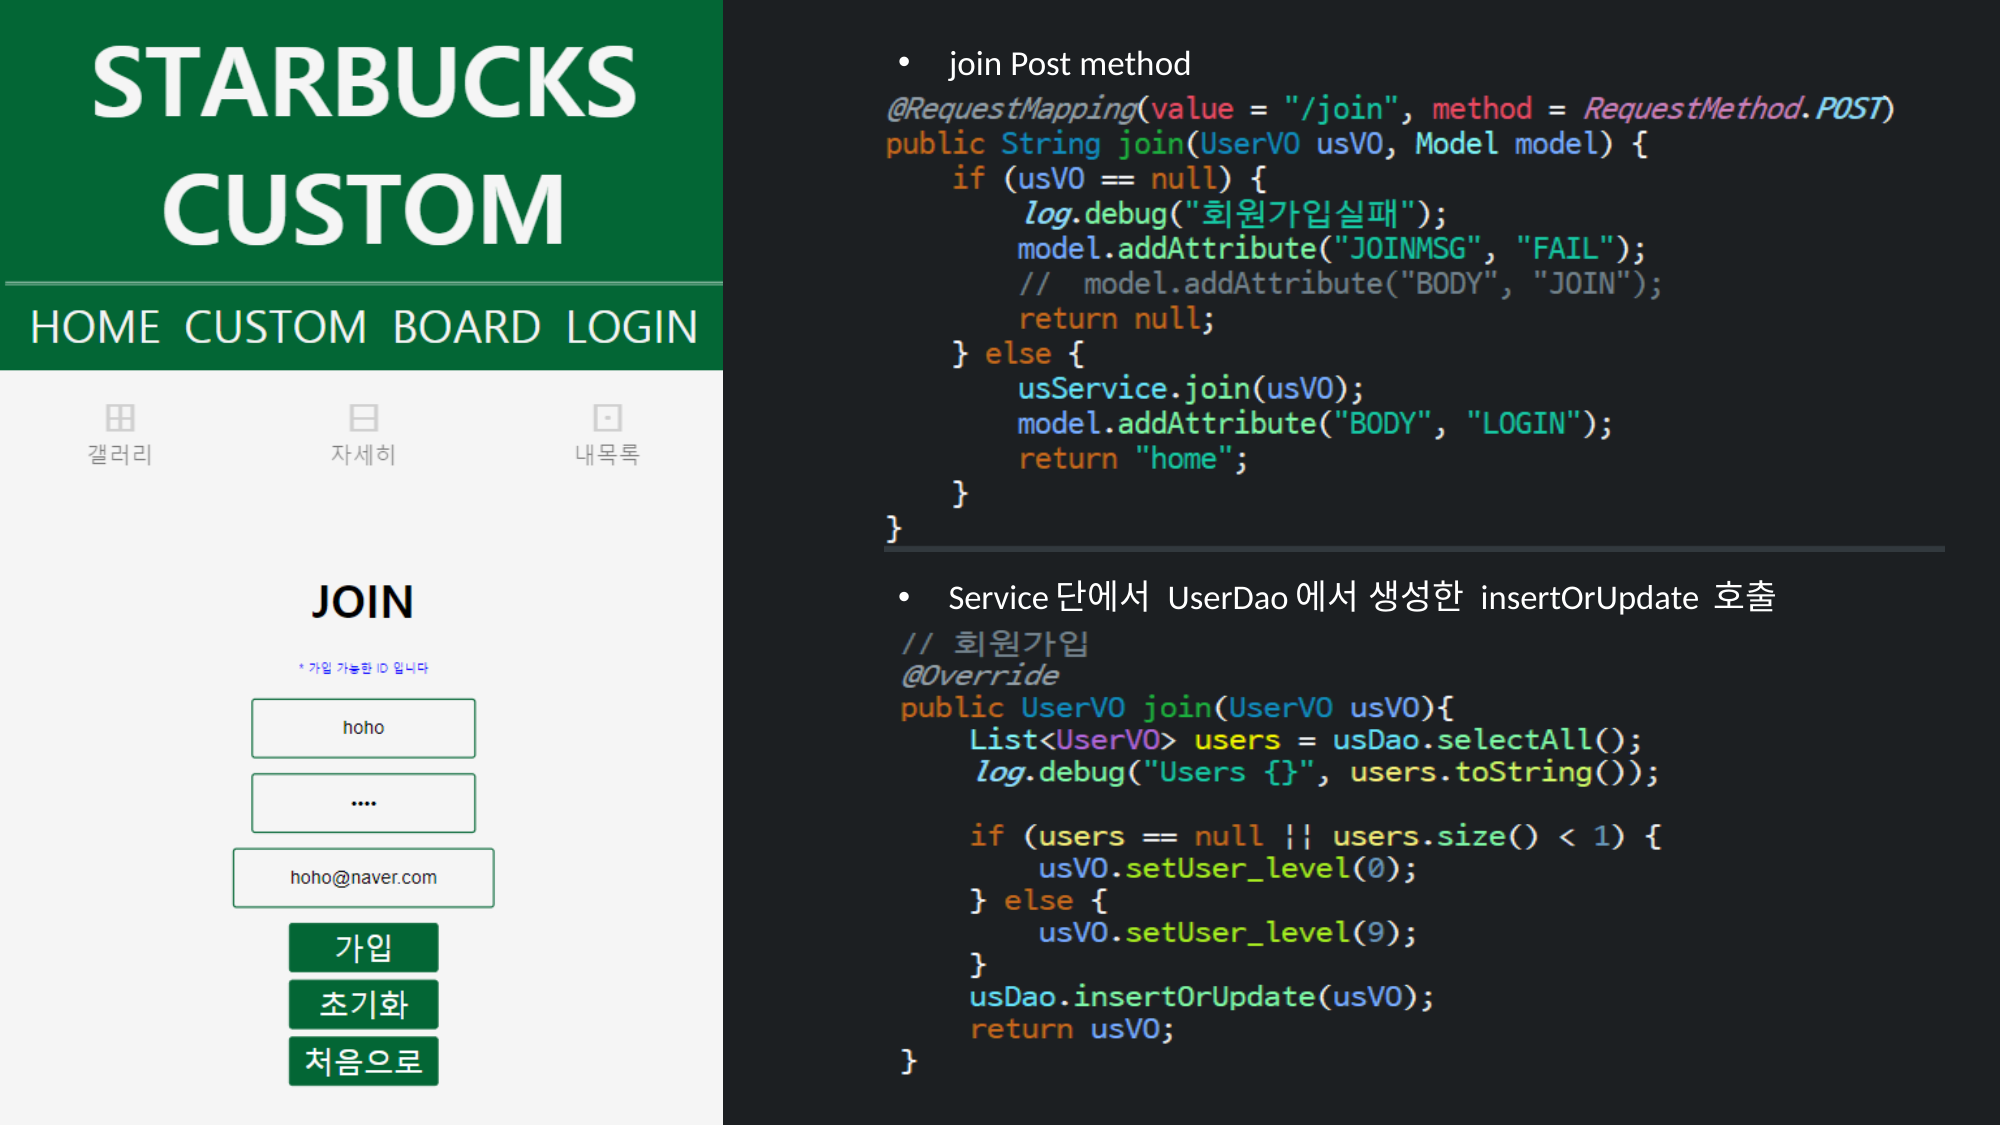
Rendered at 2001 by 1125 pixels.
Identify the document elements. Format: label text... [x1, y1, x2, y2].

picture [883, 90, 1945, 552]
text_box join Post method [883, 37, 1944, 90]
picture [0, 0, 723, 1125]
picture [883, 625, 1944, 1088]
text_box Service단에서 UserDao에서 생성한 insertOrUpdate 호출 [883, 572, 1944, 625]
